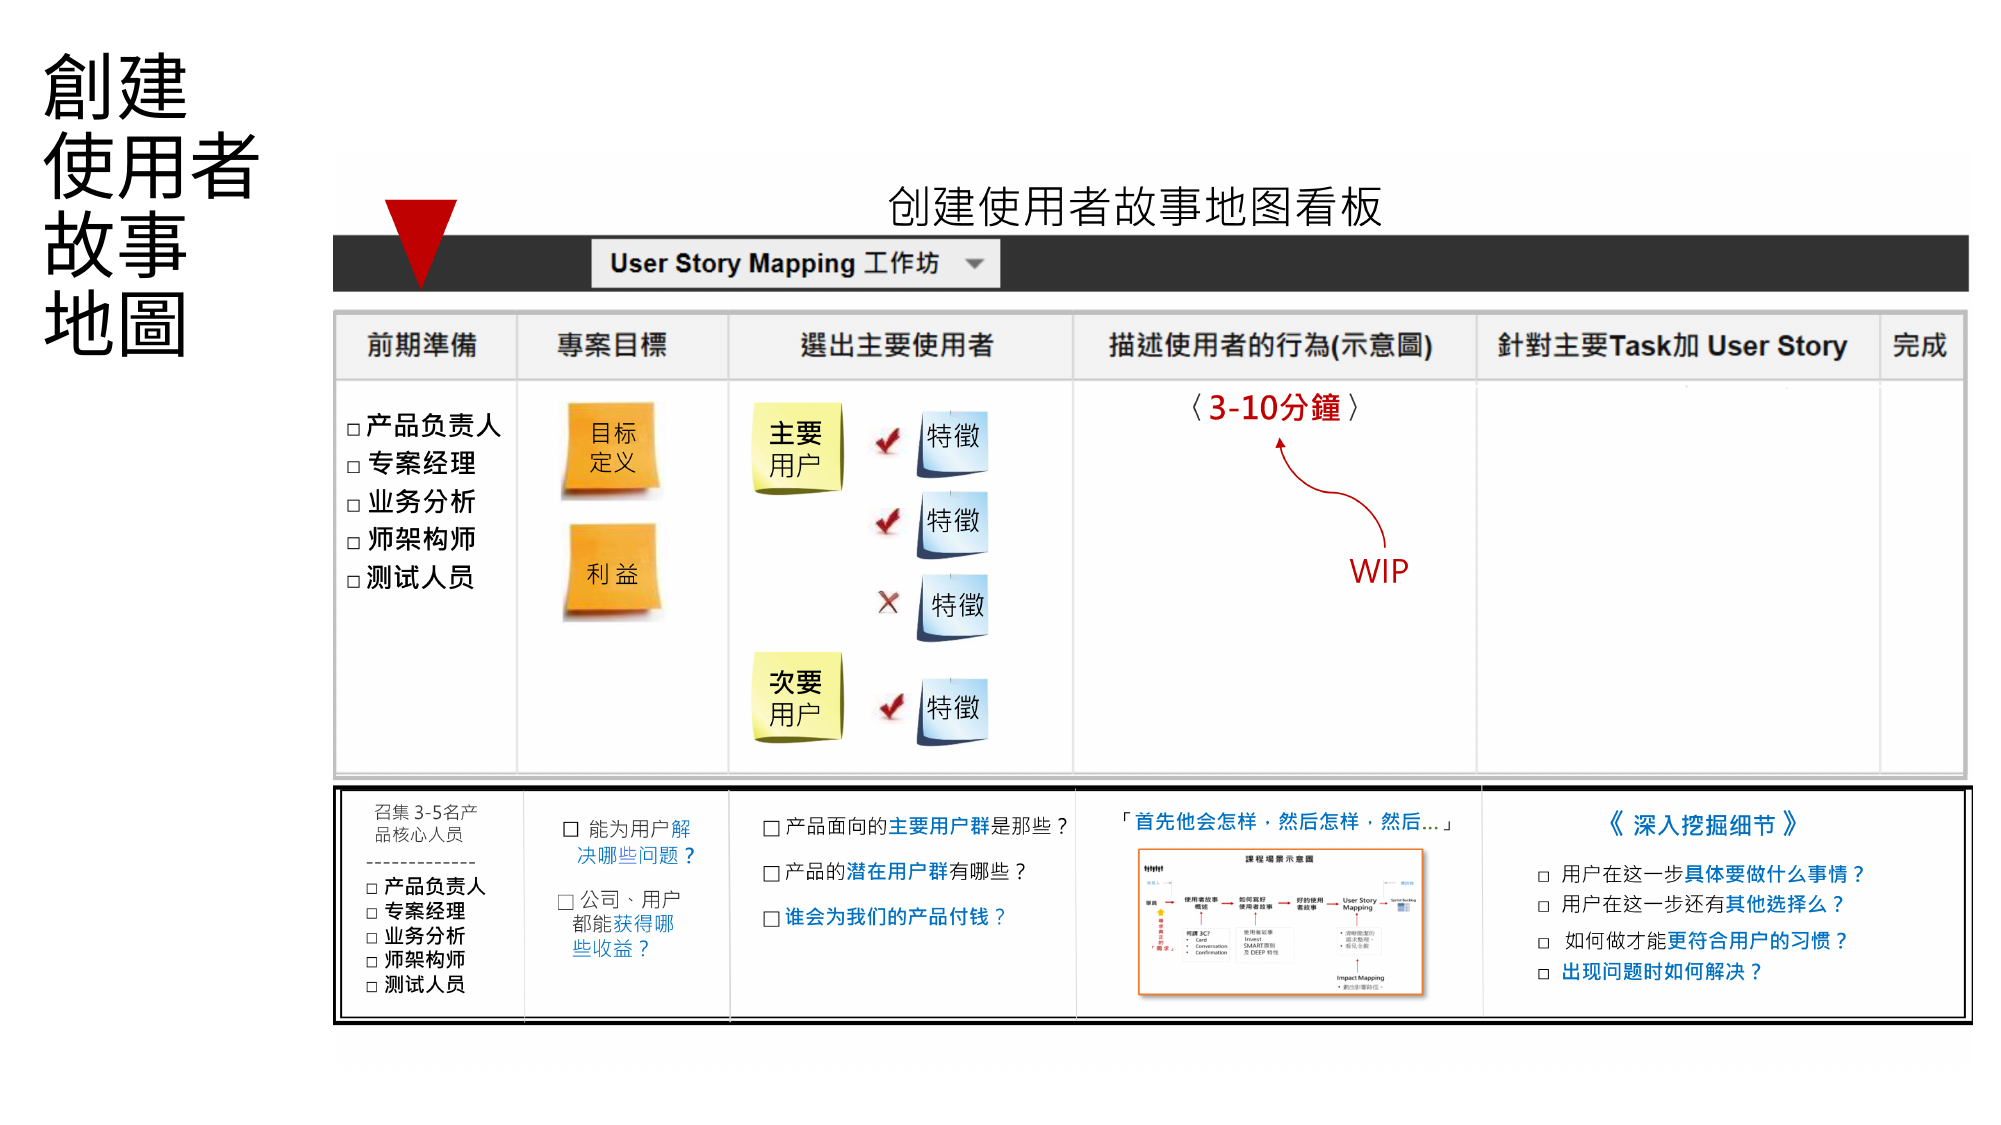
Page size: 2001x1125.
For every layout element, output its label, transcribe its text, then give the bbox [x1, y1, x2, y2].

title 創建 使用者 故事 地圖 [27, 39, 322, 379]
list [333, 148, 1973, 1070]
